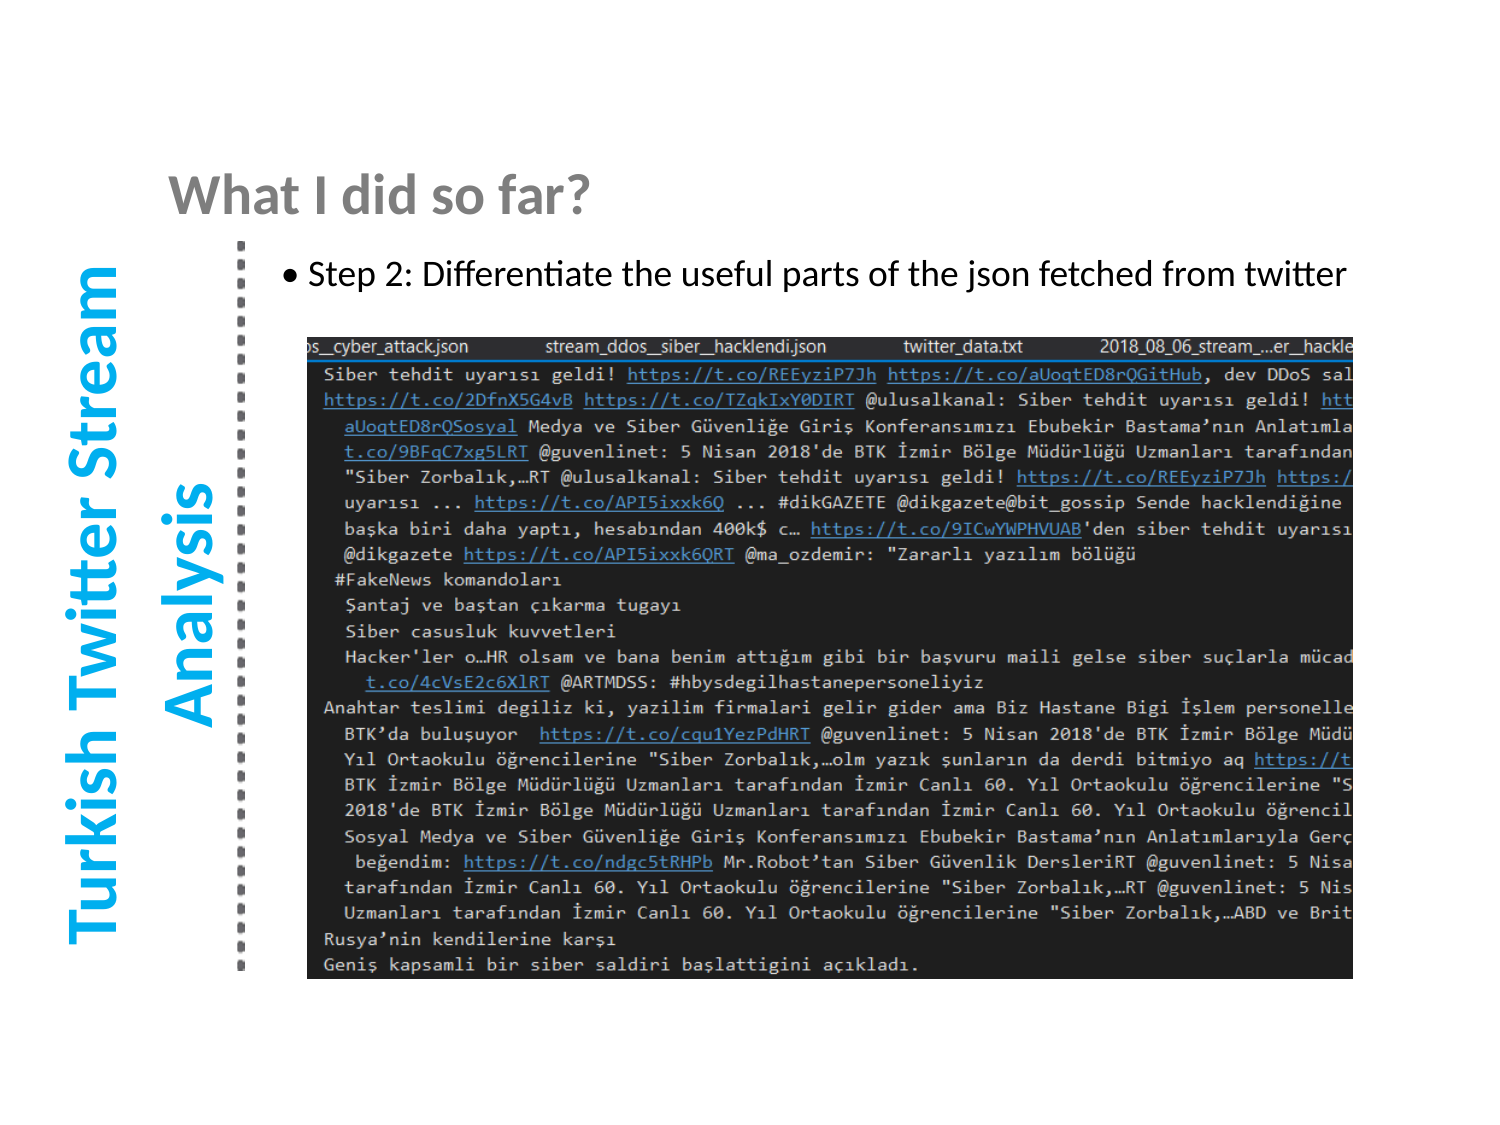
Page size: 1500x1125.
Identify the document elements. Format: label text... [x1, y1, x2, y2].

text_box [237, 241, 245, 971]
text_box • Step 2: Differentiate the useful parts of the json fetched from twitter [266, 241, 1400, 572]
picture [307, 337, 1353, 979]
text_box [225, 282, 1475, 1099]
text_box What I did so far? [166, 87, 1493, 240]
text_box Turkish Twitter Stream Analysis [50, 200, 175, 1013]
